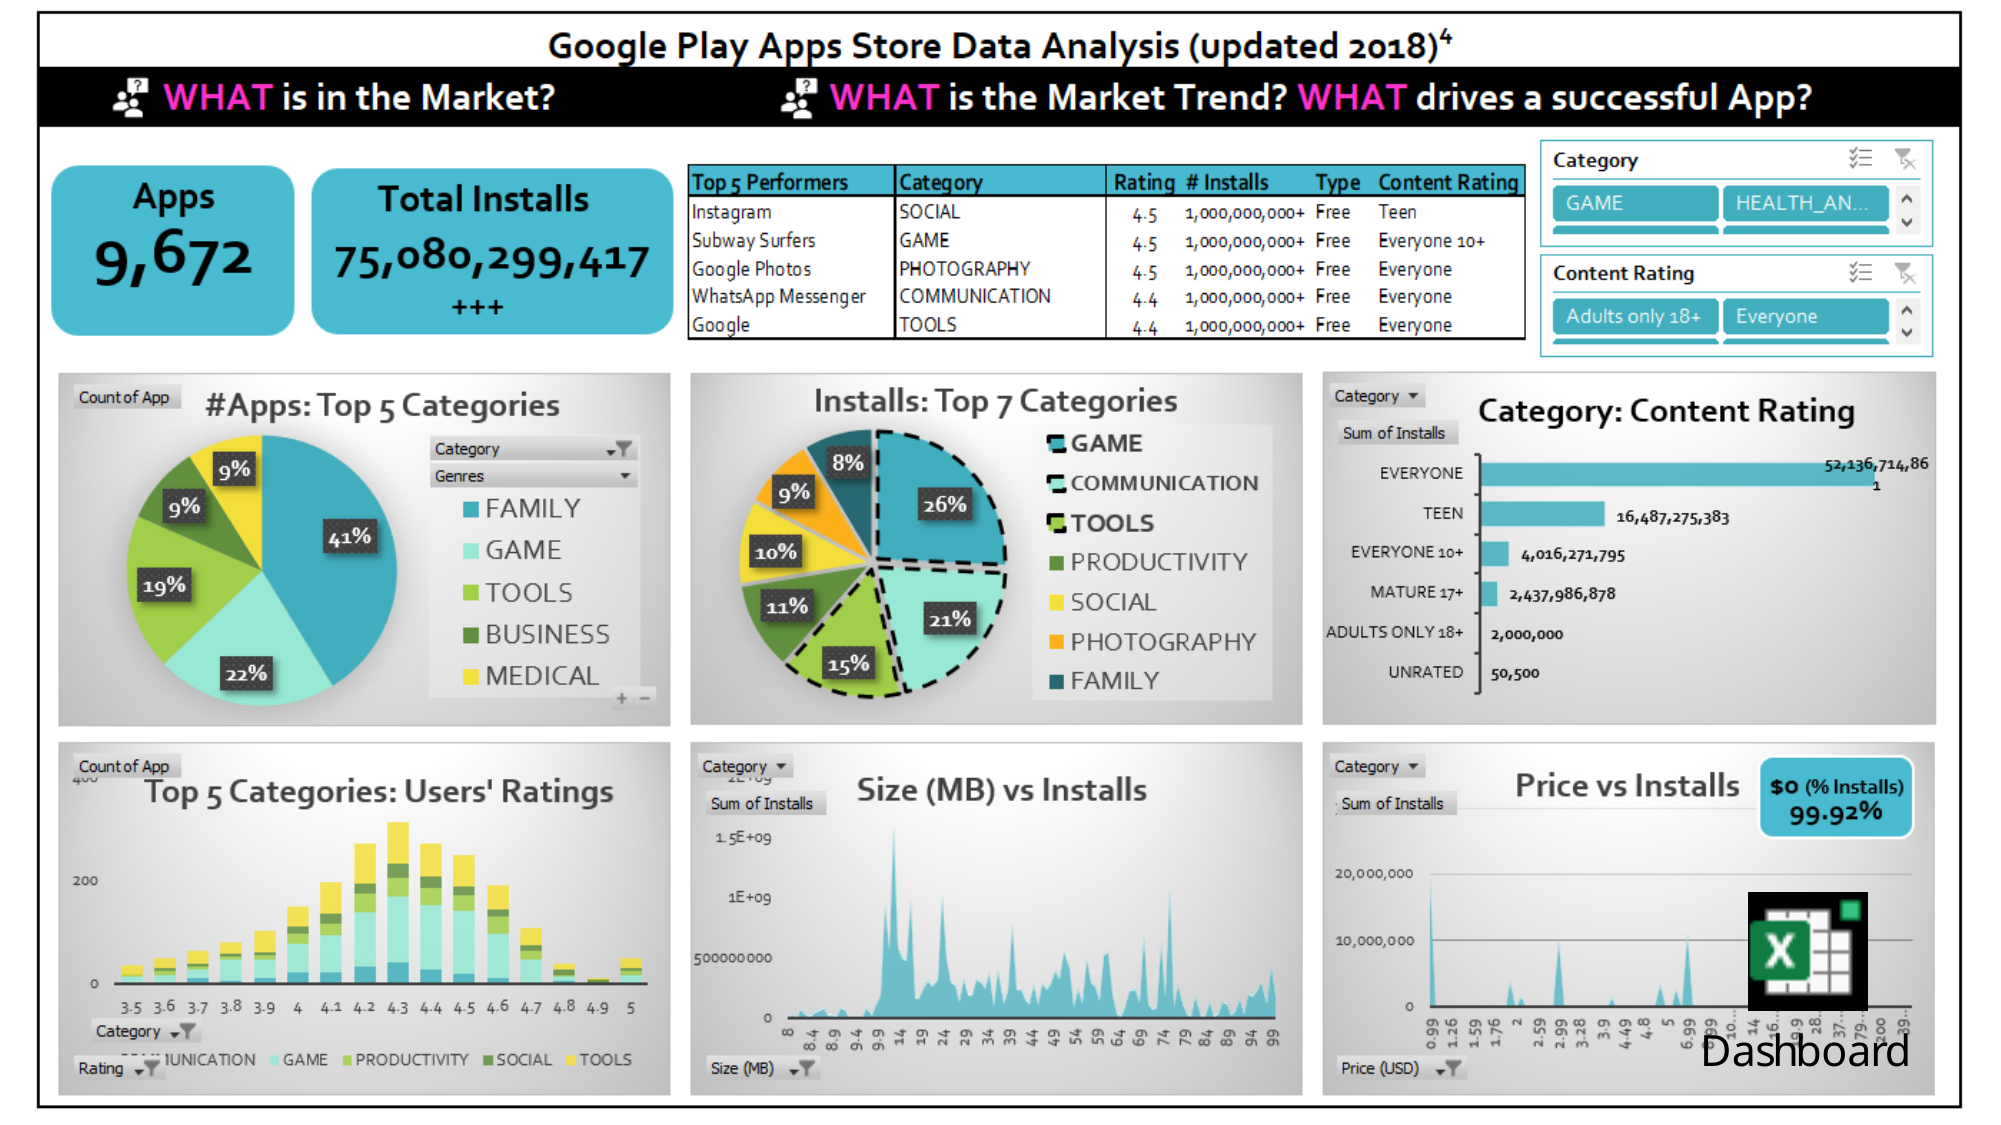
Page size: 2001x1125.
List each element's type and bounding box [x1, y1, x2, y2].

text_box [1633, 892, 1980, 1125]
picture [20, 0, 1984, 1125]
